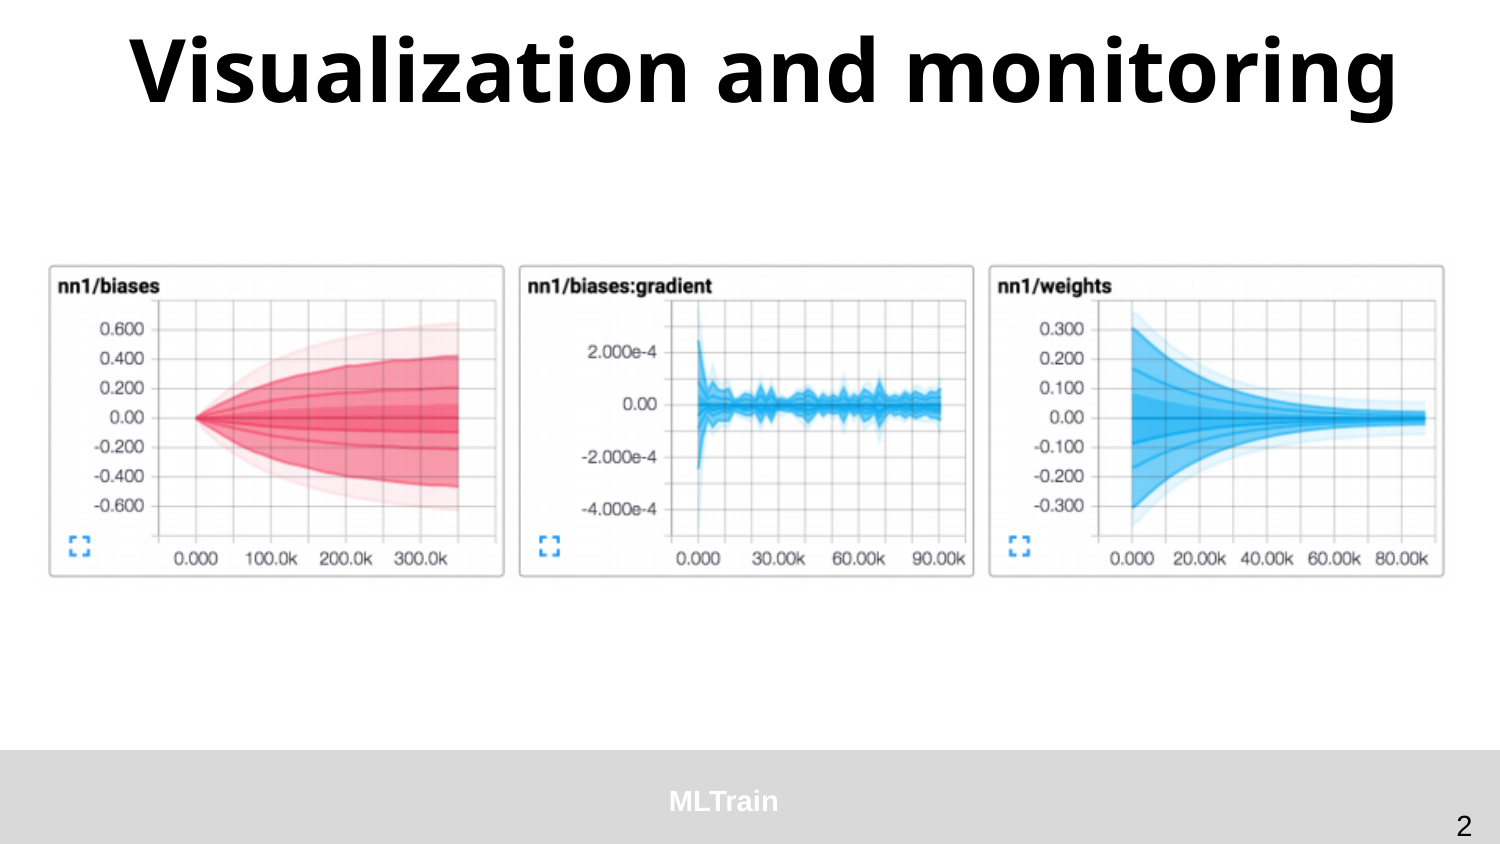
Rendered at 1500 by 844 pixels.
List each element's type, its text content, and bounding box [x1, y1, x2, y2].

title Visualization and monitoring [114, 36, 1480, 98]
slide_number ‹#› [1441, 801, 1500, 844]
picture [33, 244, 1467, 600]
